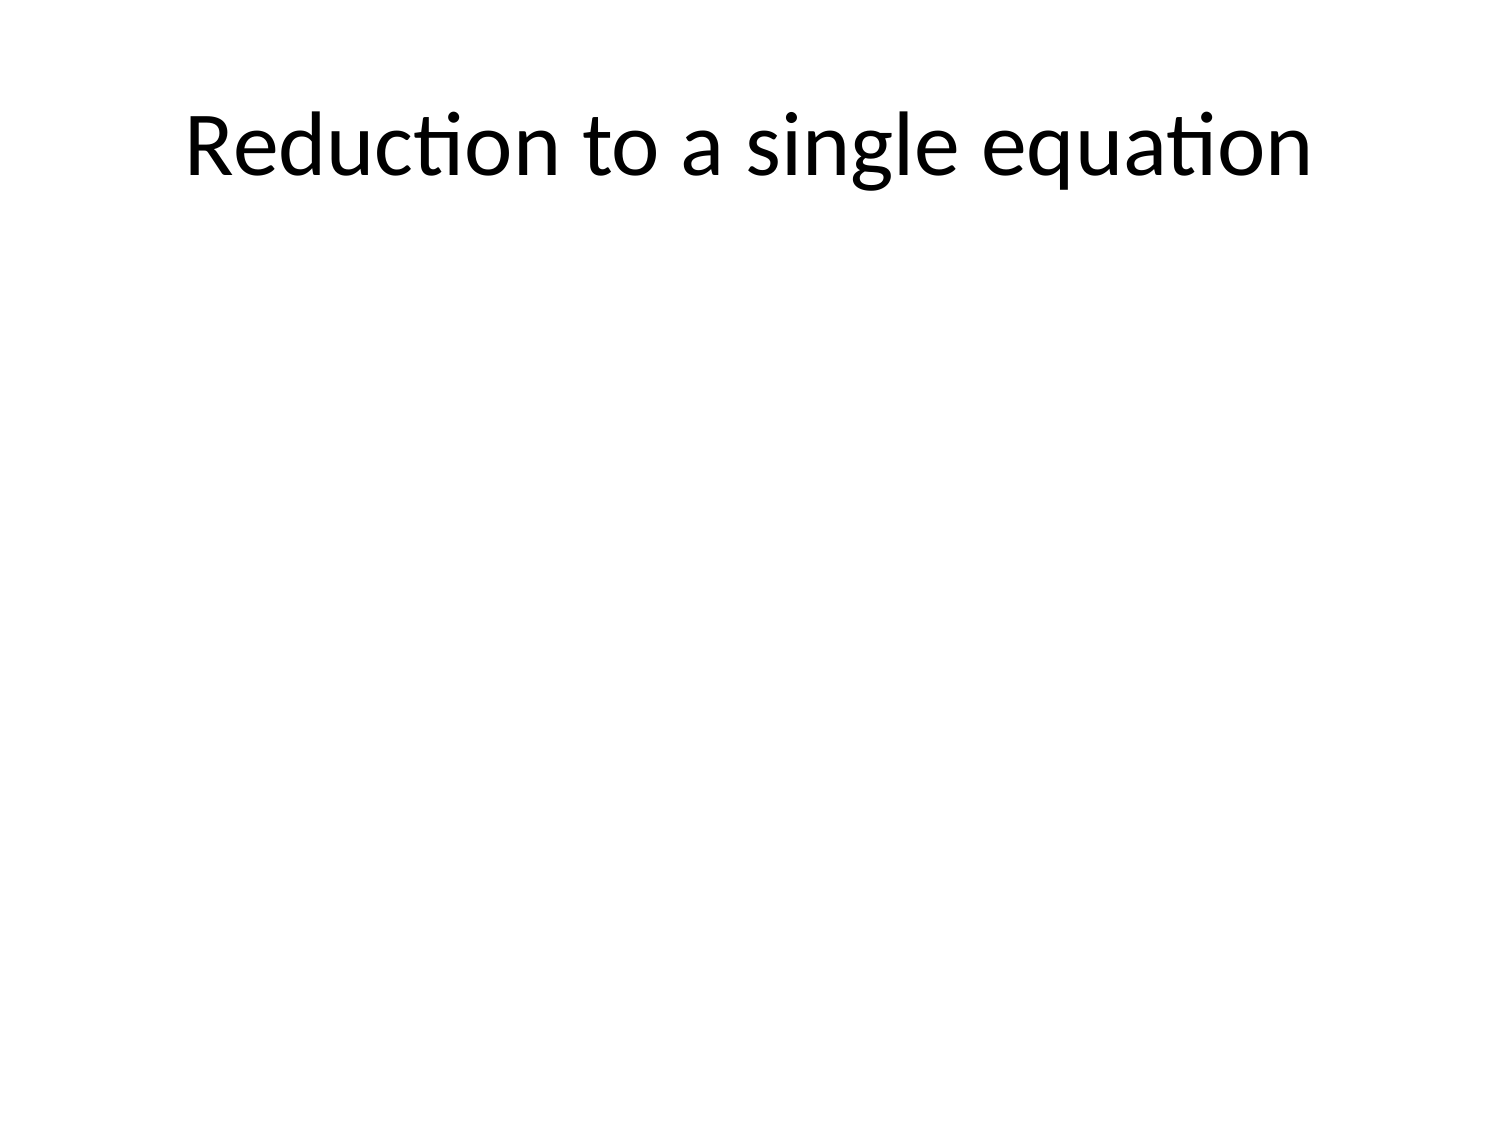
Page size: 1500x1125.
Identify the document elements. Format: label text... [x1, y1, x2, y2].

title Reduction to a single equation [75, 45, 1425, 233]
